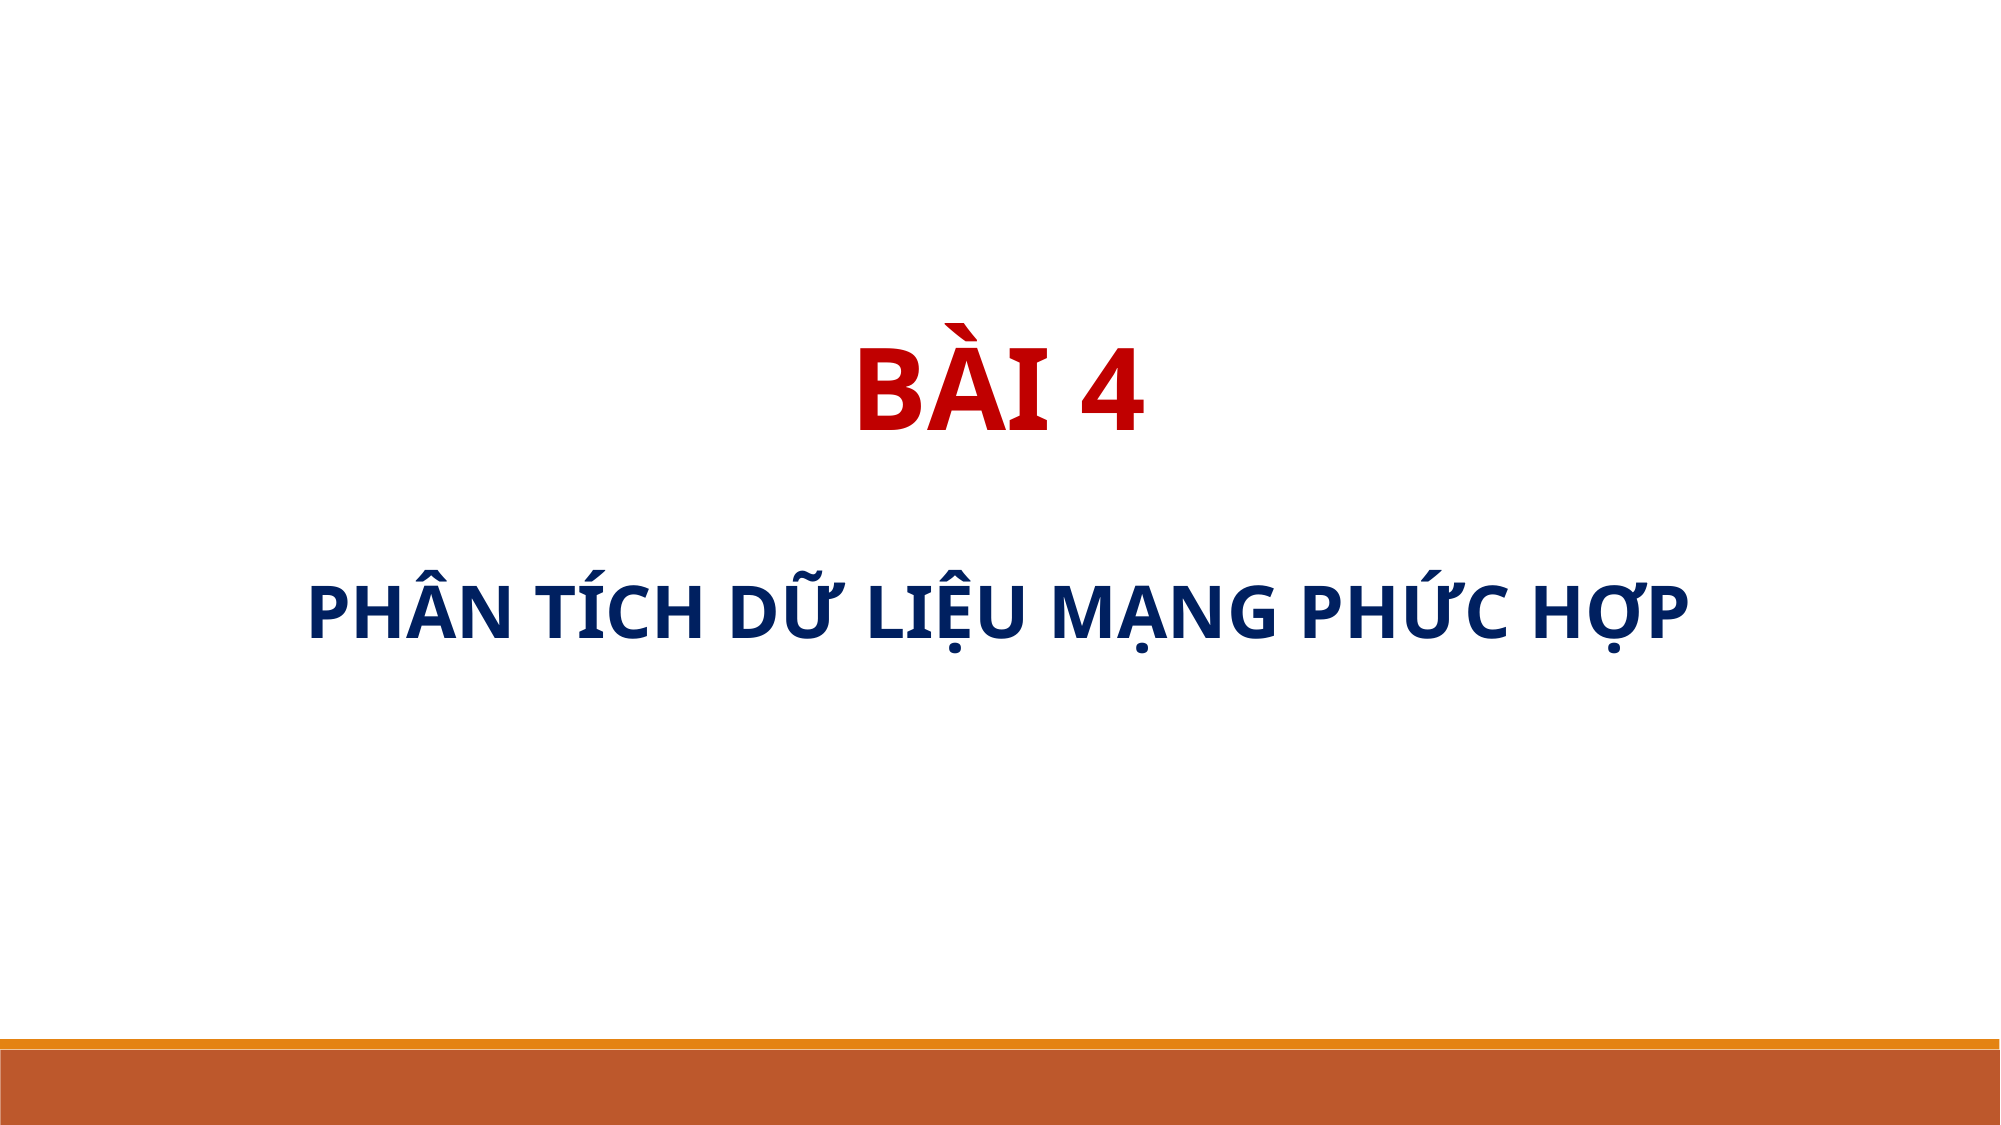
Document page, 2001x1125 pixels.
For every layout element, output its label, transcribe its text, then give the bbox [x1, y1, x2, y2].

text_box BÀI 4 PHÂN TÍCH DỮ LIỆU MẠNG PHỨC HỢP [143, 308, 1854, 662]
